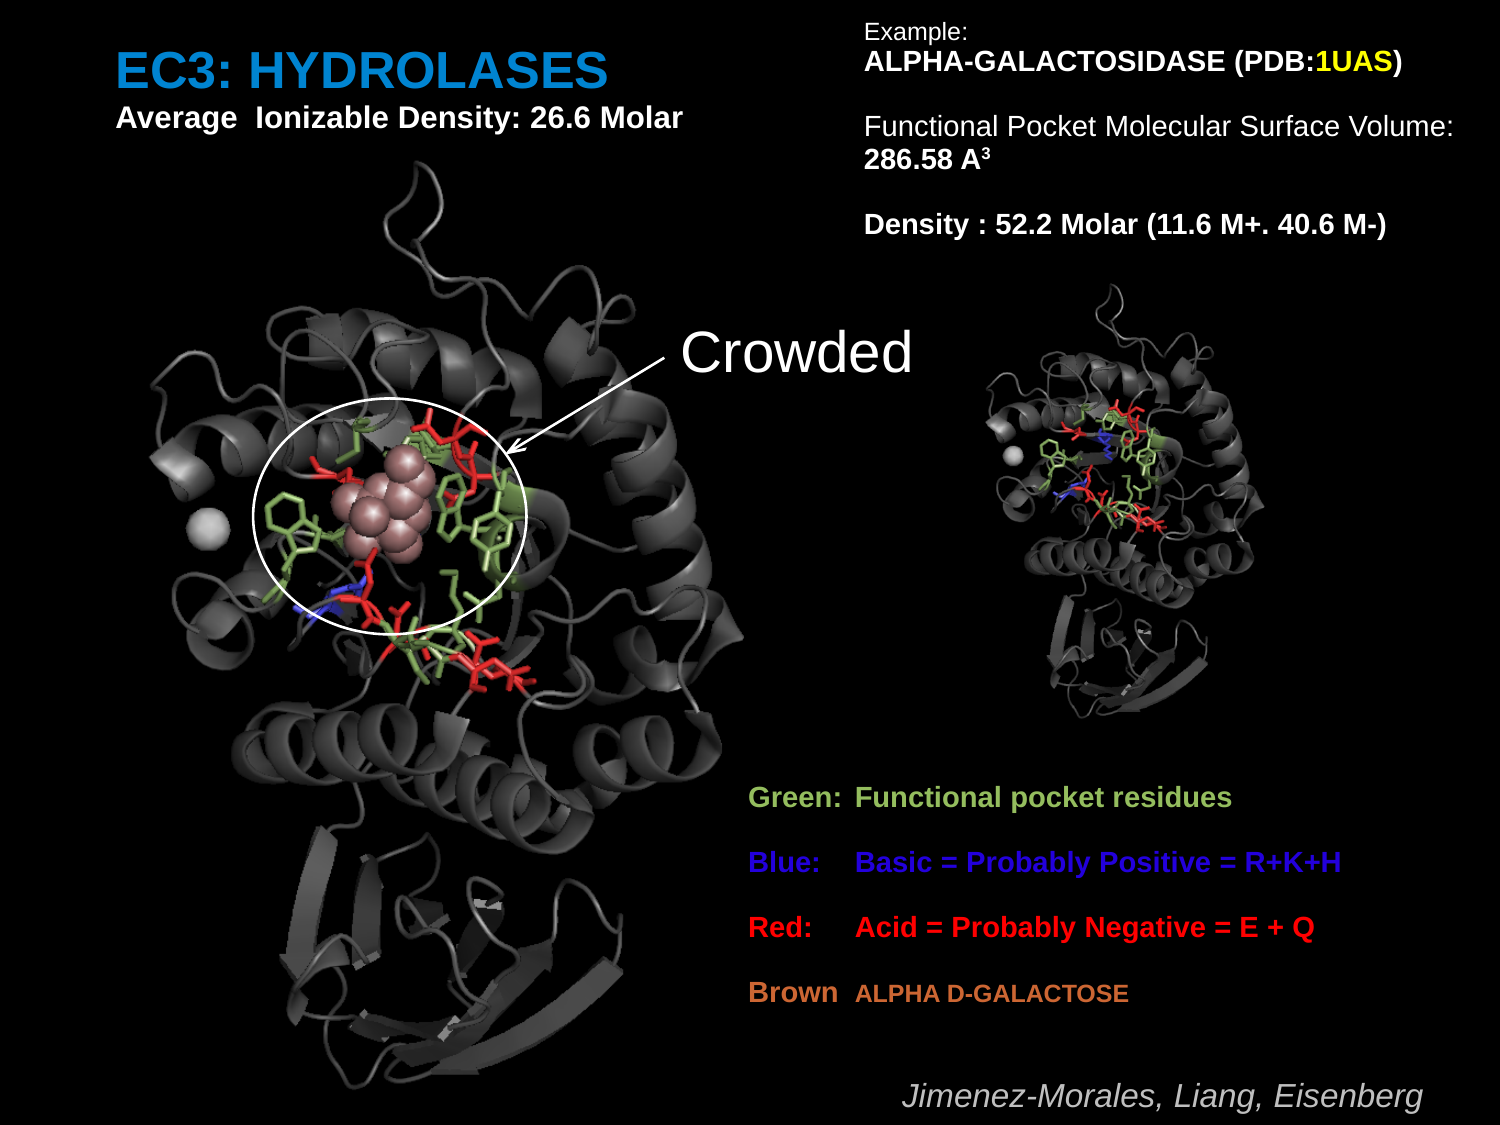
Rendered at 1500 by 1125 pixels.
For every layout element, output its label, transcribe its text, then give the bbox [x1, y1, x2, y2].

picture [850, 268, 1395, 749]
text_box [252, 305, 932, 635]
text_box Green: Functional pocket residues Blue: Basic = Probably Positive = R+K+H Red: Acid = Probably Negative = E + Q Brown ALPHA D-GALACTOSE [788, 773, 1490, 1102]
picture [101, 131, 783, 1123]
text_box Example: ALPHA-GALACTOSIDASE (PDB:1UAS) Functional Pocket Molecular Surface Volume: 286.58 A3 Density : 52.2 Molar (11.6 M+. 40.6 M-) [850, 9, 1497, 241]
text_box EC3: HYDROLASES Average Ionizable Density: 26.6 Molar [102, 33, 783, 131]
text_box Jimenez-Morales, Liang, Eisenberg [887, 1067, 1440, 1122]
